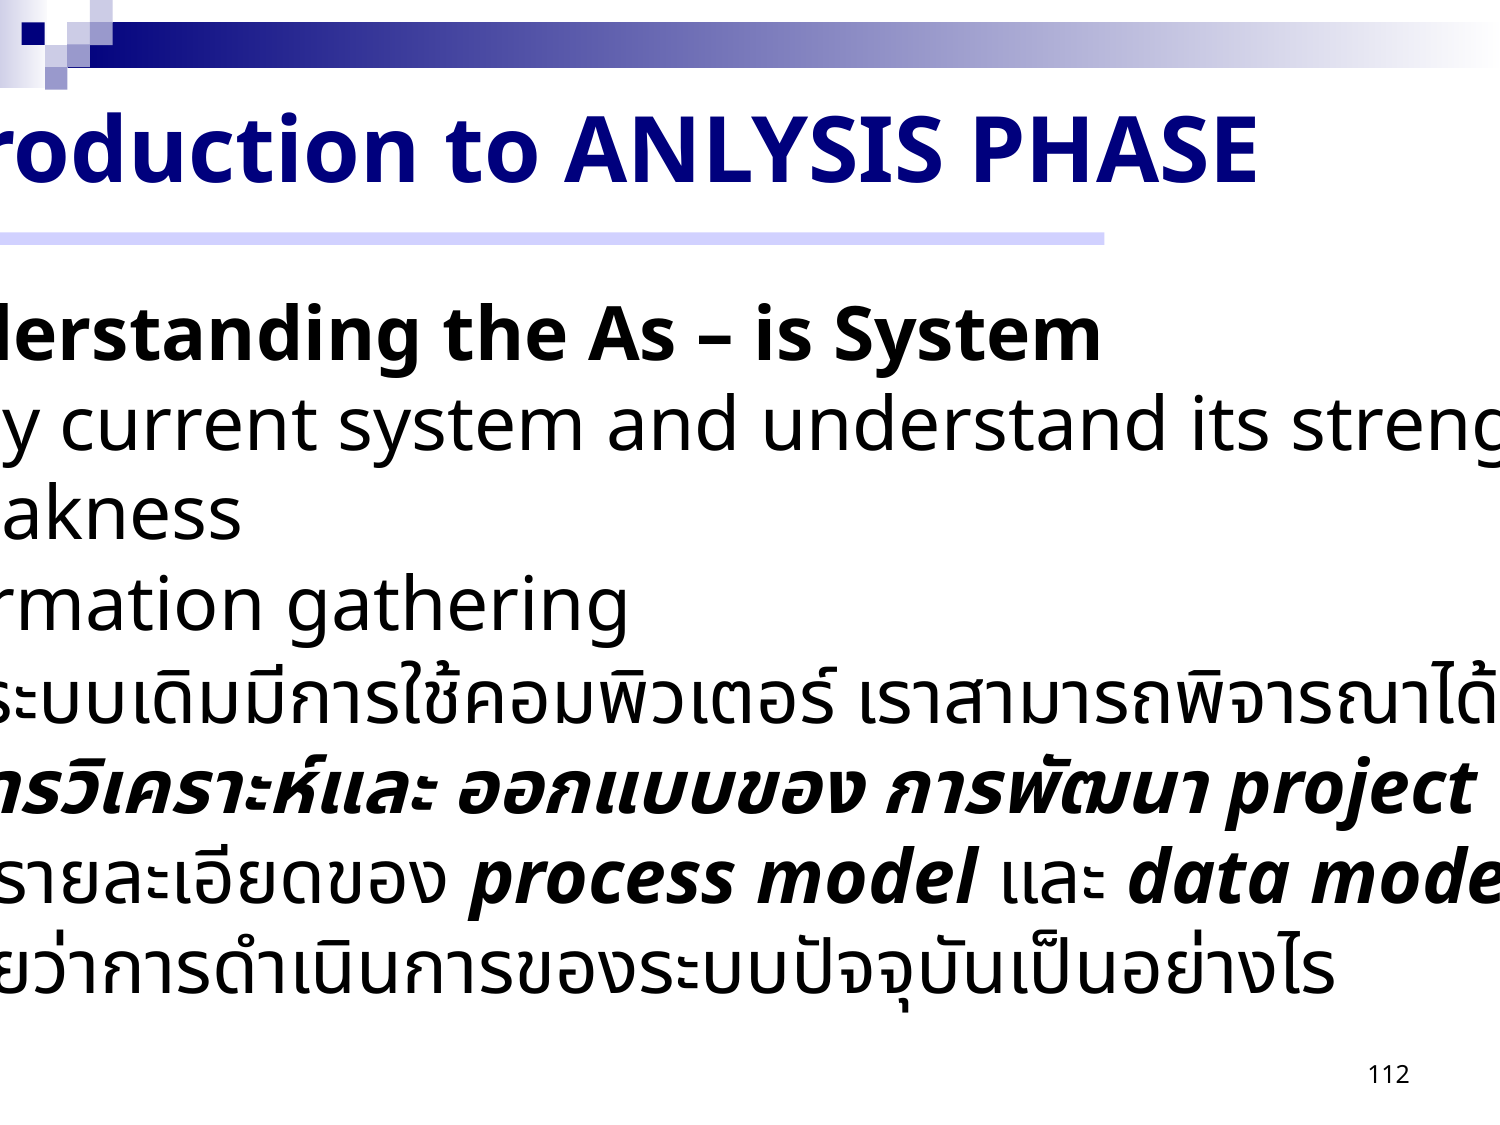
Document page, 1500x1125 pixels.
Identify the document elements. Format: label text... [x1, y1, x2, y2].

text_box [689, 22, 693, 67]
text_box Introduction to ANLYSIS PHASE [0, 83, 1278, 208]
slide_number 112 [1074, 1024, 1426, 1101]
text_box (1) Understanding the As – is System Study current system and understand its strengths and weakness Information gathering [0, 277, 1500, 640]
text_box ถ้าระบบเดิมมีการใช้คอมพิวเตอร์ เราสามารถพิจารณาได้จาก เอกสารการวิเคราะห์และ ออกแบบของ การพัฒนา project ครั้งที่แล้ว บางกรณี รายละเอียดของ process model และ data model ก็สามารถ ช่วยอธิบายว่าการดำเนินการของระบบปัจจุบันเป็นอย่างไร [0, 640, 1500, 1016]
